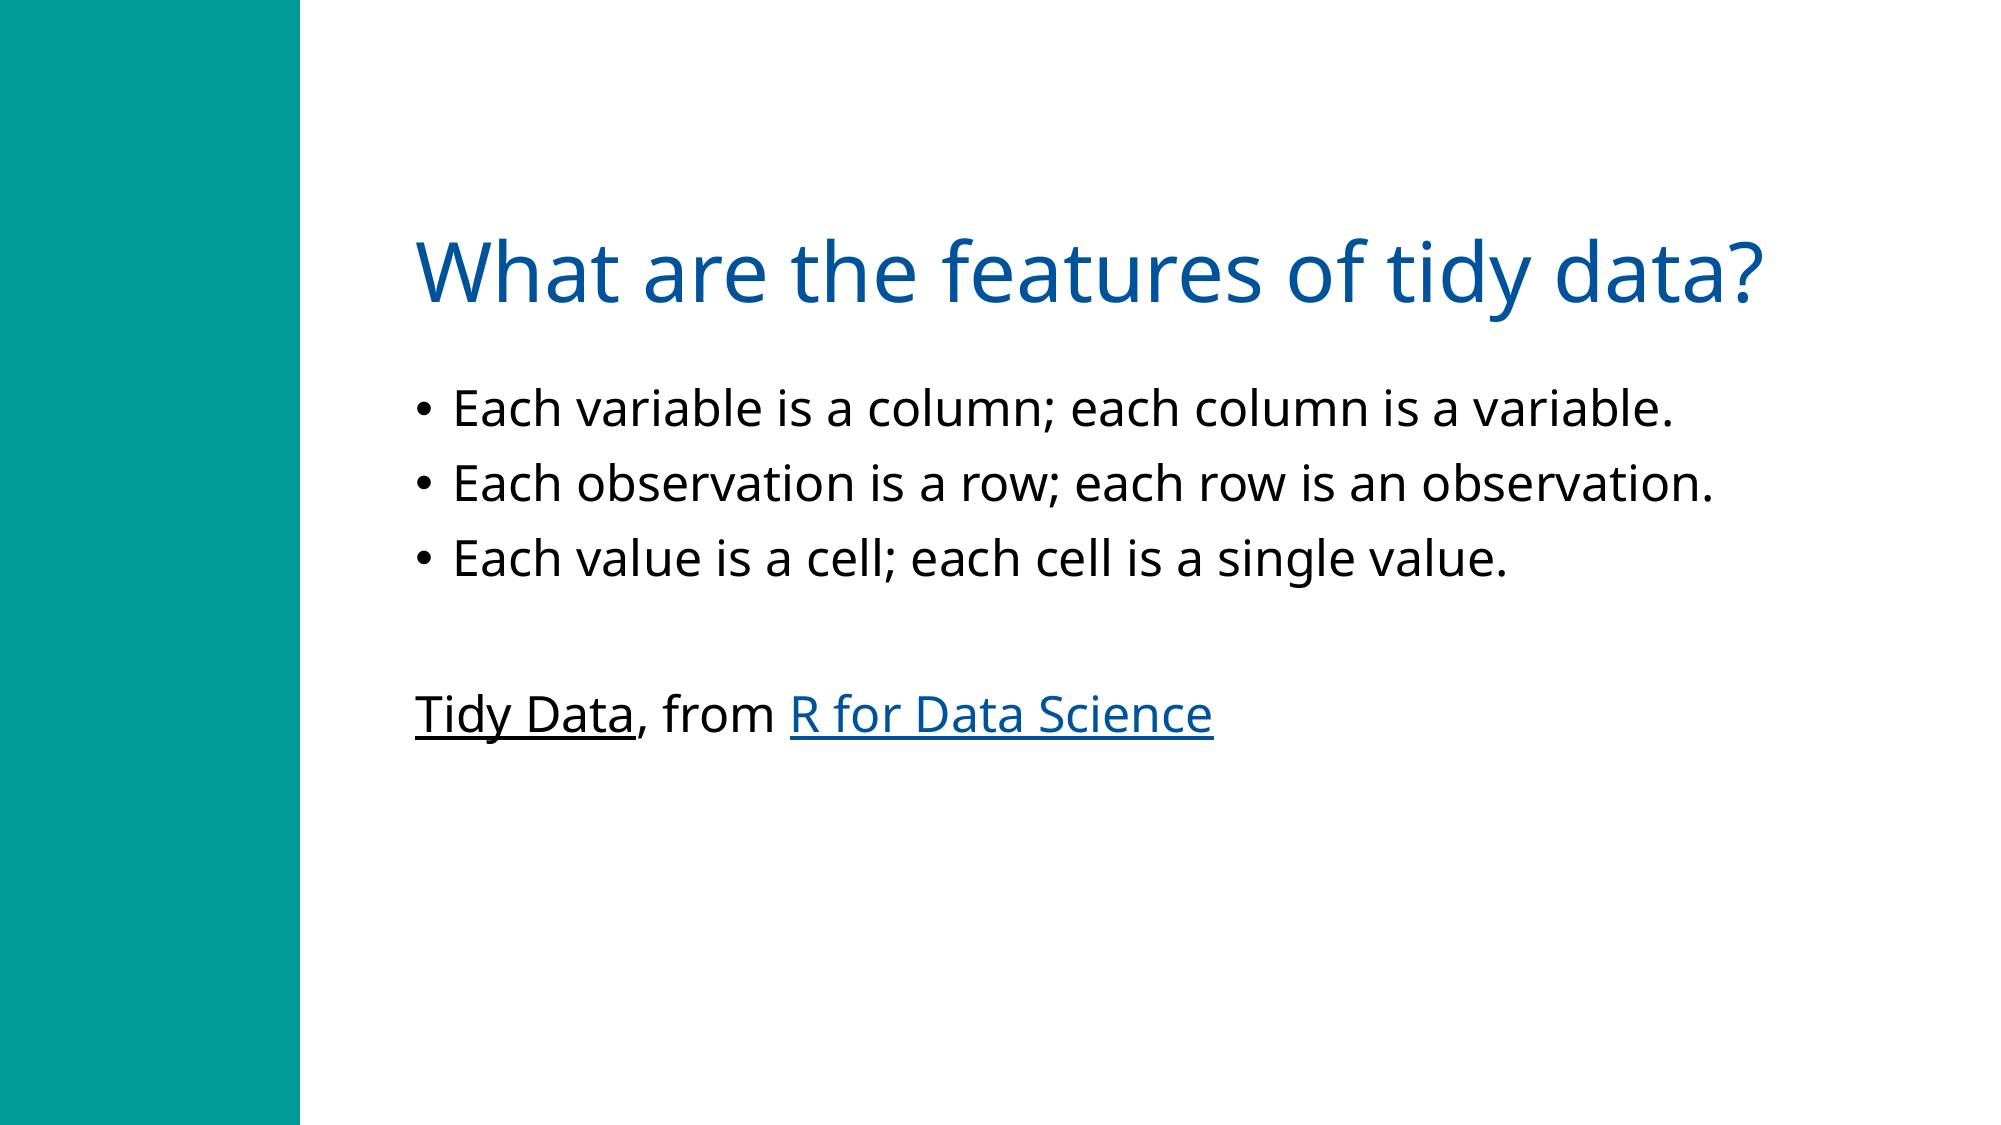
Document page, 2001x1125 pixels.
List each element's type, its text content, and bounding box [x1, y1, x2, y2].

title What are the features of tidy data? [400, 149, 1901, 376]
list Each variable is a column; each column is a variable. Each observation is a row; each row is an observation. Each value is a cell; each cell is a single value. Tidy Data, from R for Data Science [400, 376, 1901, 1005]
